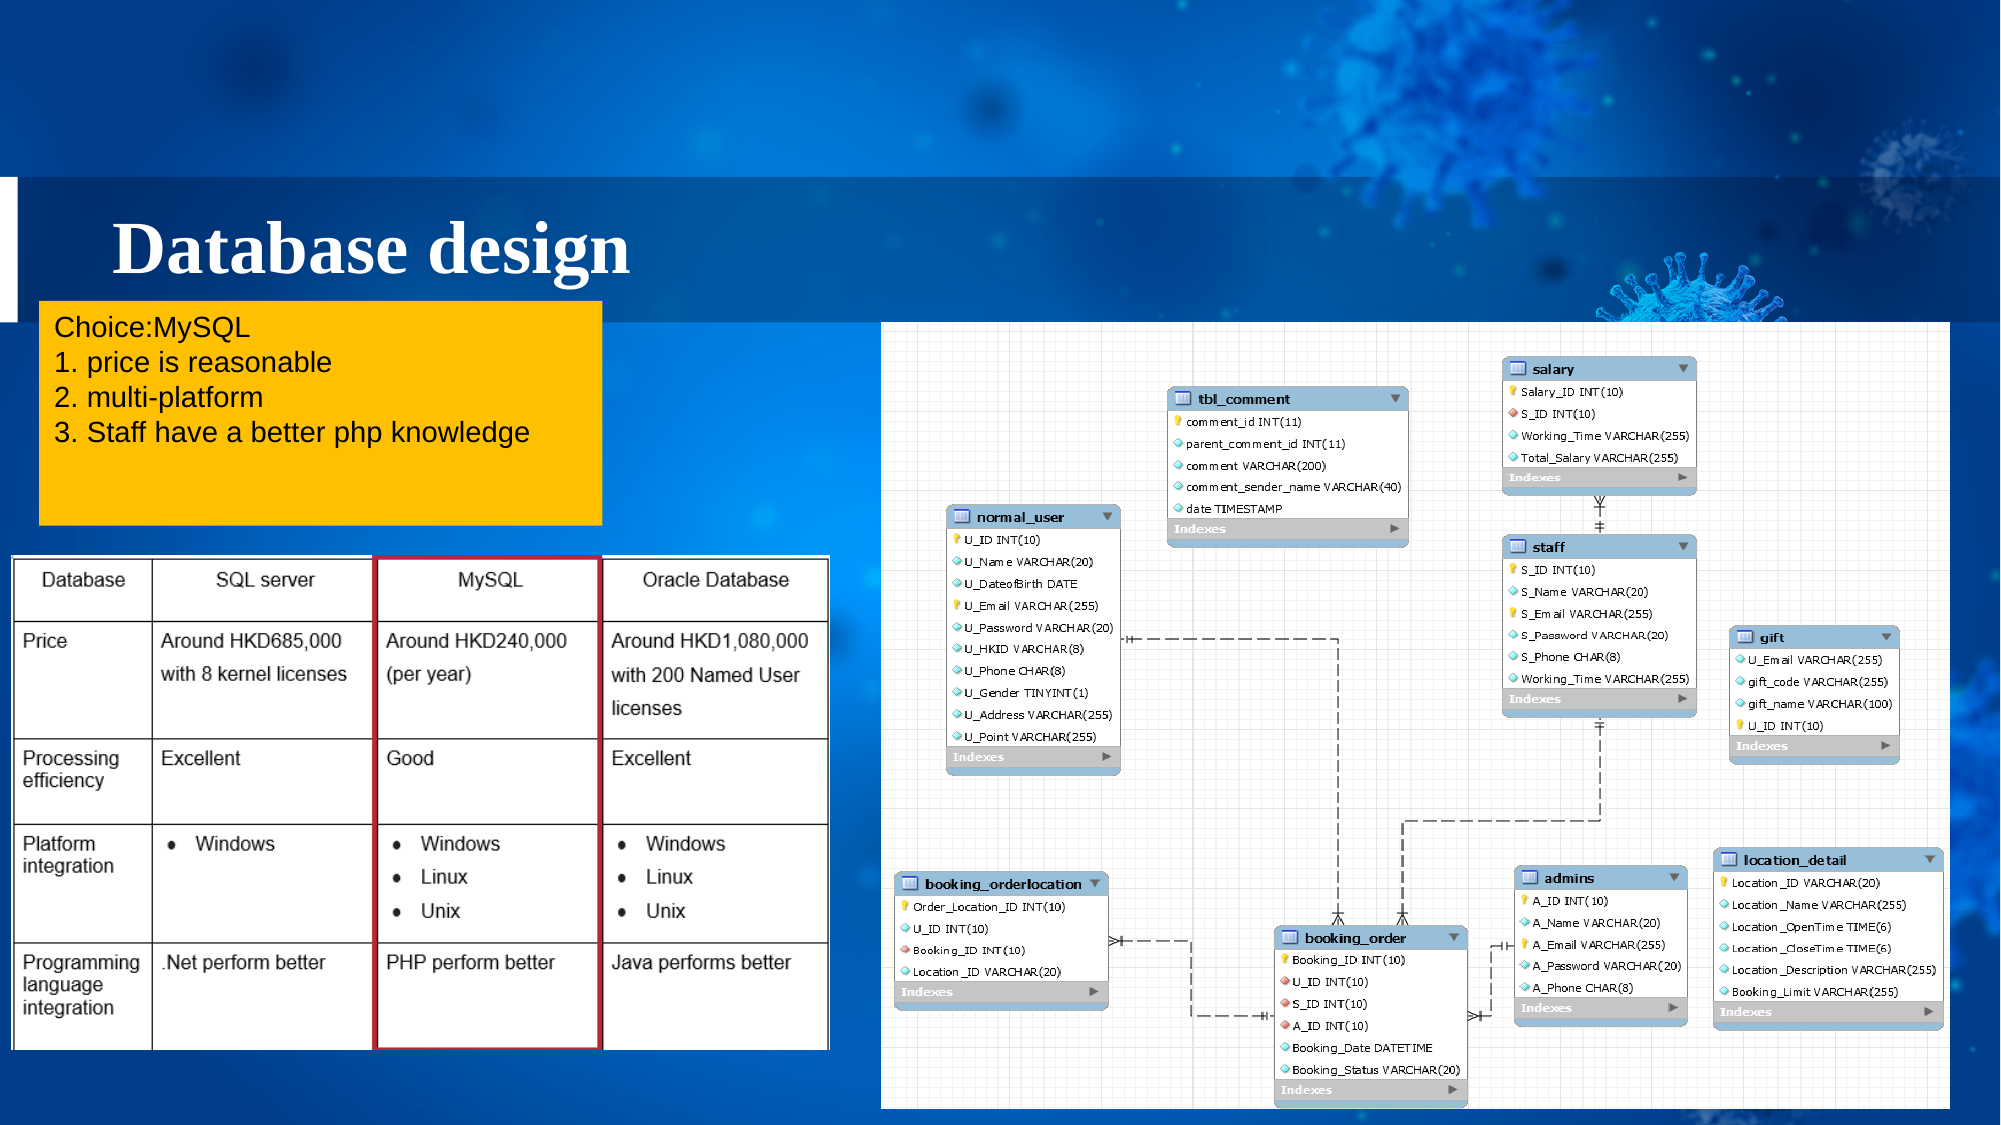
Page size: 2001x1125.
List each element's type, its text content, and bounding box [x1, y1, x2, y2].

text_box Choice:MySQL 1. price is reasonable 2. multi-platform 3. Staff have a better php knowledge [39, 300, 603, 526]
title Database design [112, 176, 1507, 323]
picture [0, 0, 2001, 1125]
